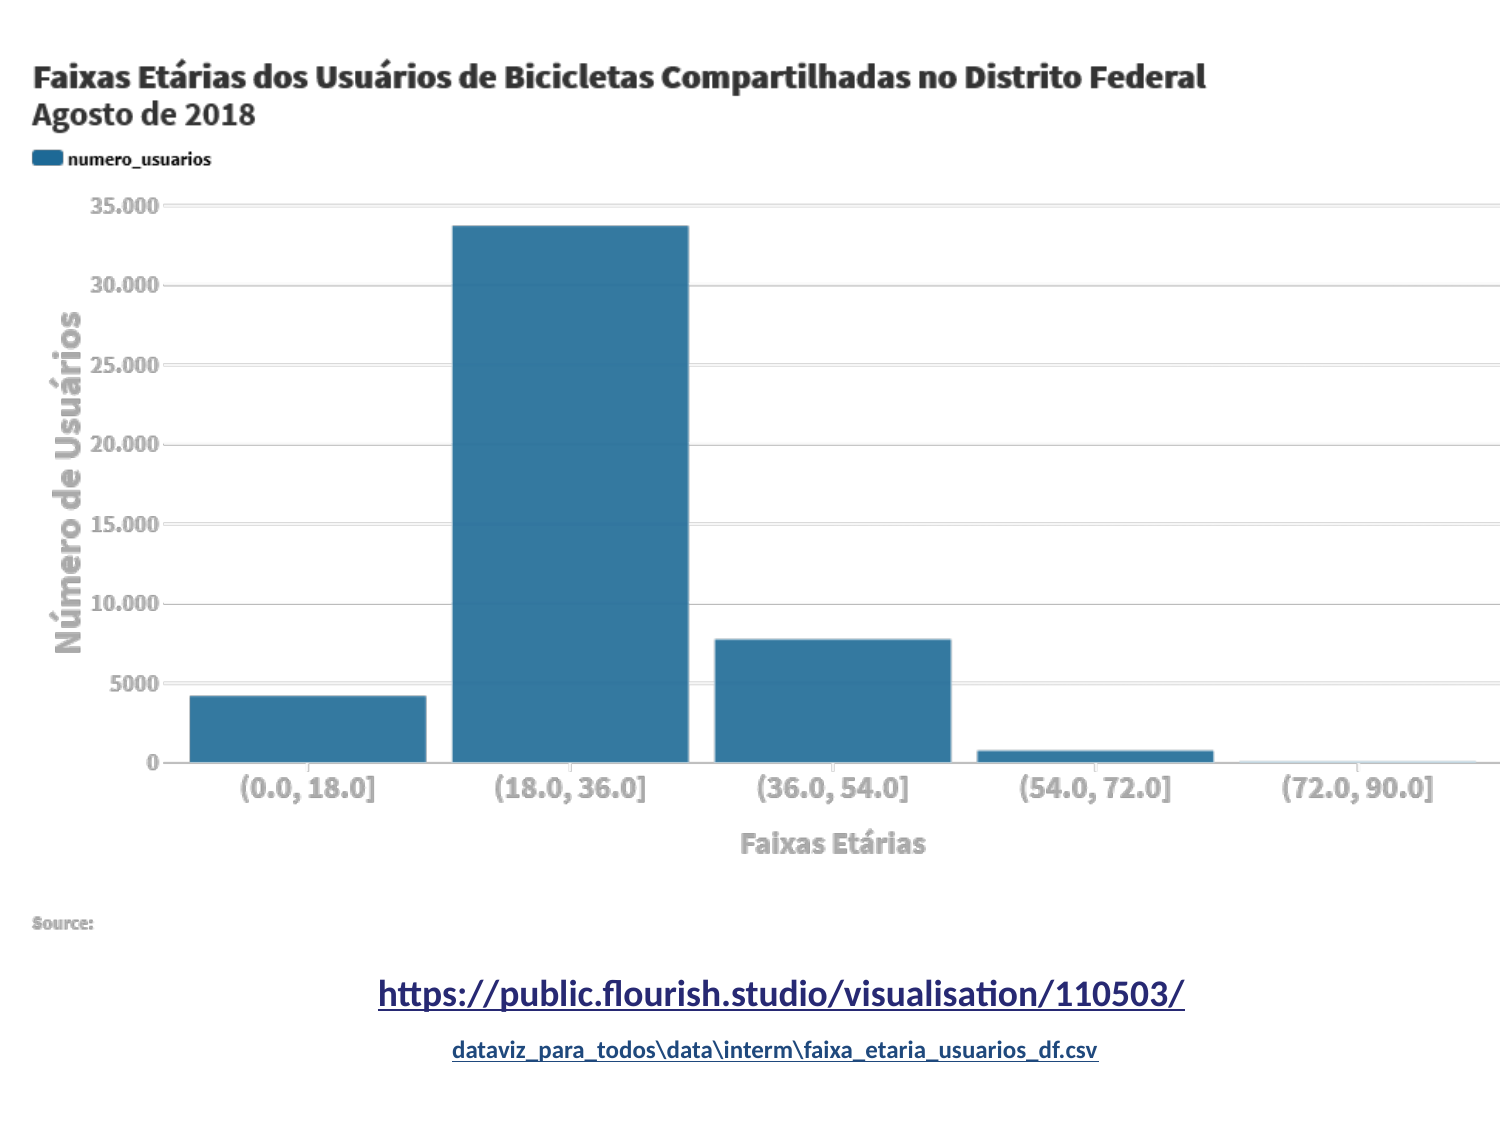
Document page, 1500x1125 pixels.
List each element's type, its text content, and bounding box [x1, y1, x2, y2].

picture [17, 42, 1500, 932]
text_box https://public.flourish.studio/visualisation/110503/ [363, 961, 1317, 1022]
text_box dataviz_para_todos\data\interm\faixa_etaria_usuarios_df.csv [437, 1026, 1114, 1117]
